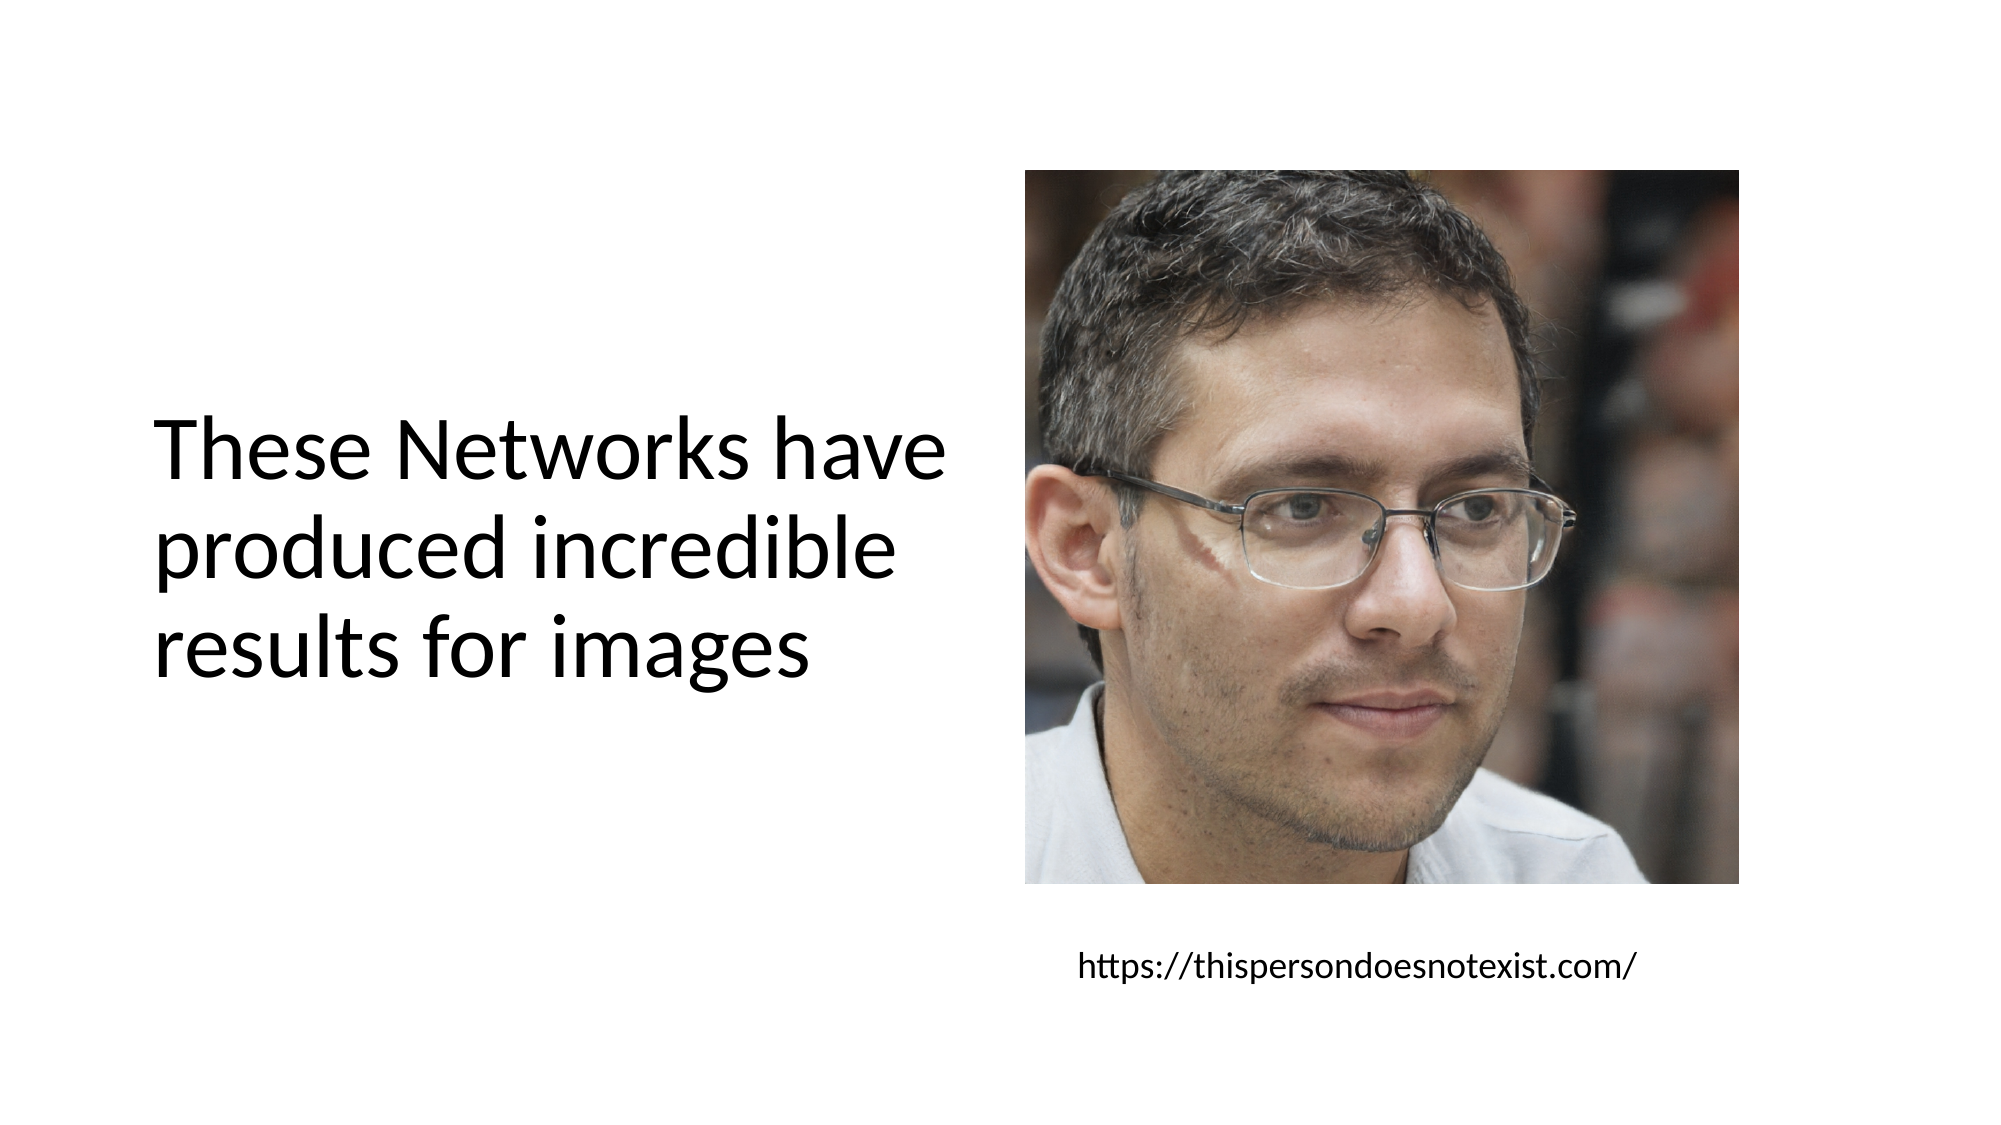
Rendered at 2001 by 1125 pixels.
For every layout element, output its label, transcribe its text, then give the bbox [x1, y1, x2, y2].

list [1024, 170, 1739, 885]
text_box https://thispersondoesnotexist.com/ [1062, 933, 2000, 994]
title These Networks have produced incredible results for images [138, 104, 977, 995]
